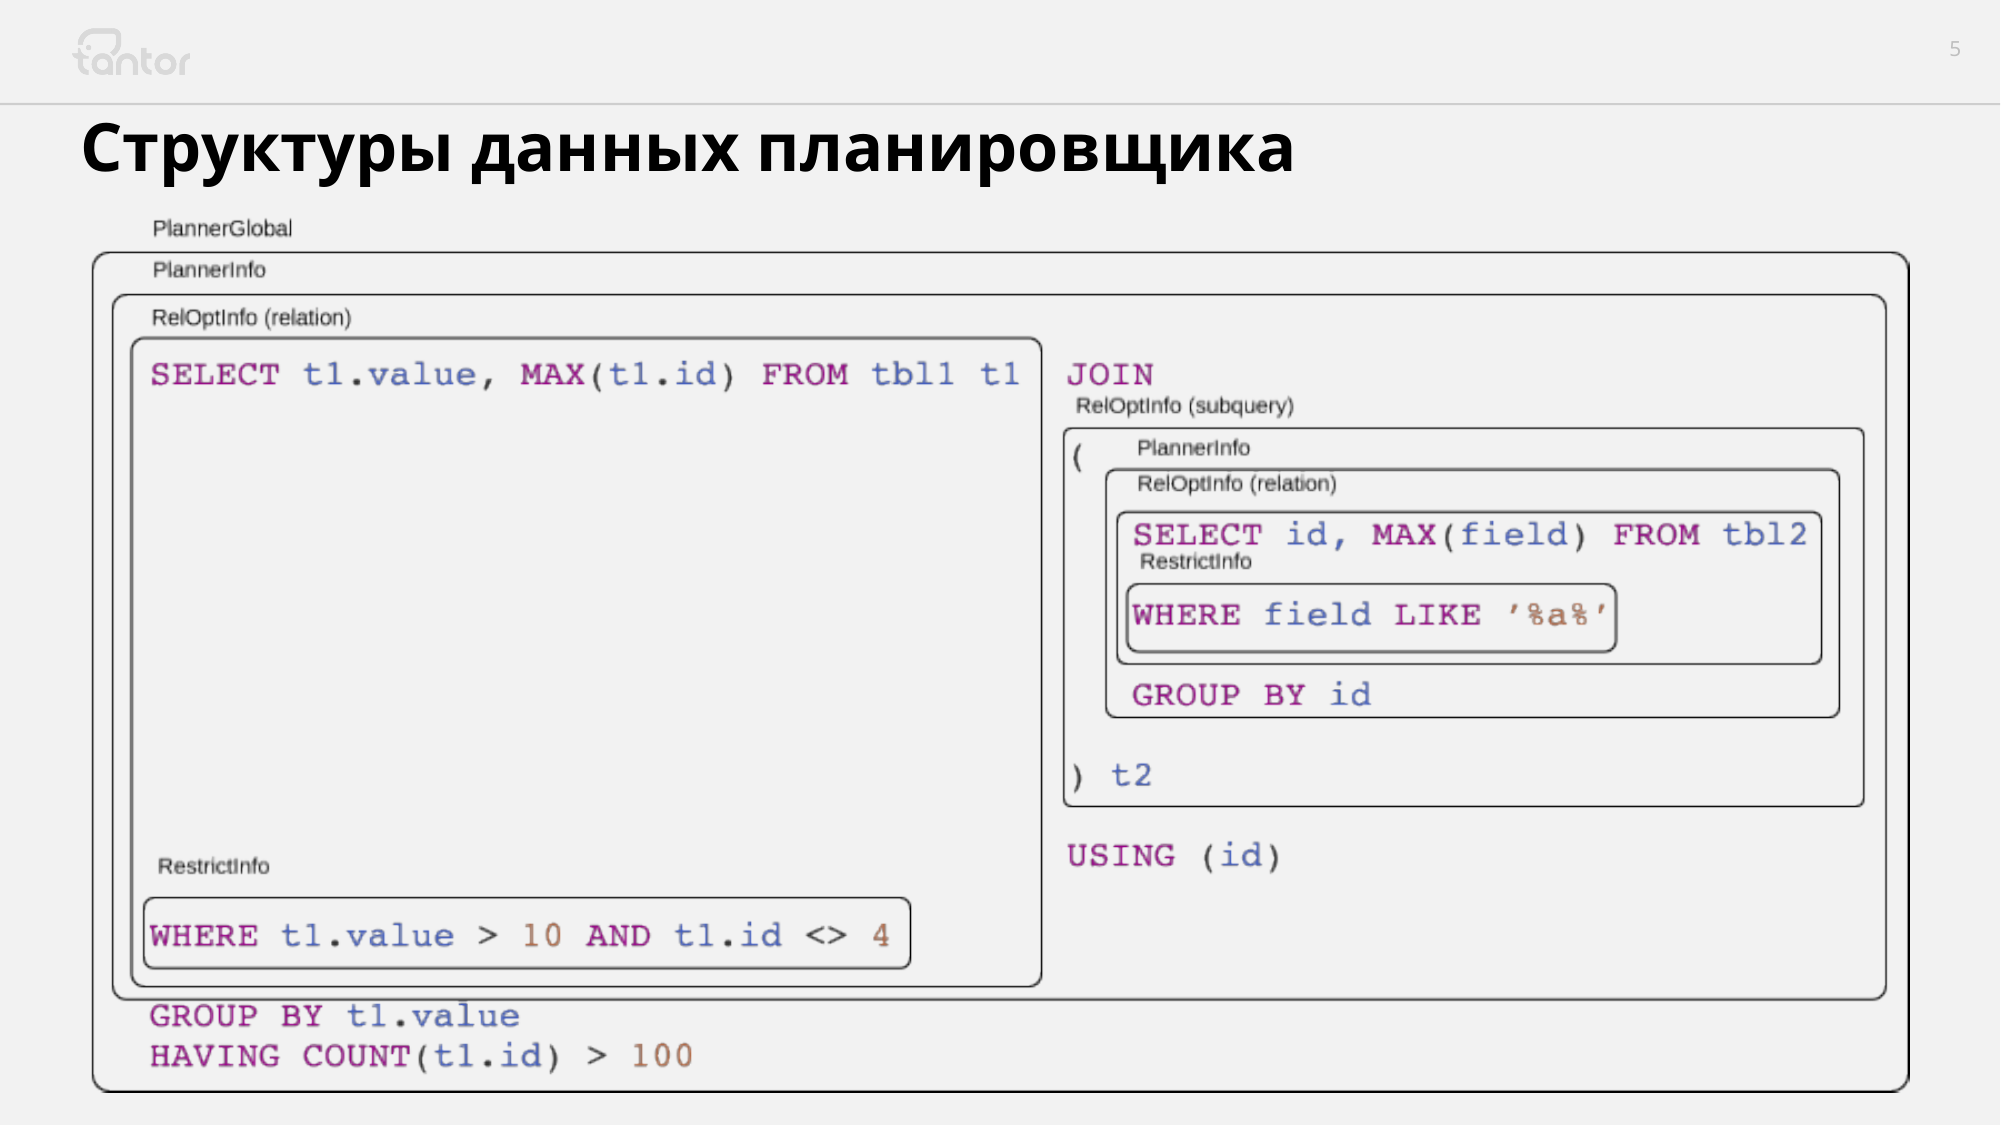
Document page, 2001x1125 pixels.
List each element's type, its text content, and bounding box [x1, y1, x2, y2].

picture [72, 28, 190, 75]
picture [89, 194, 1911, 1093]
title Структуры данных планировщика [72, 106, 1928, 284]
